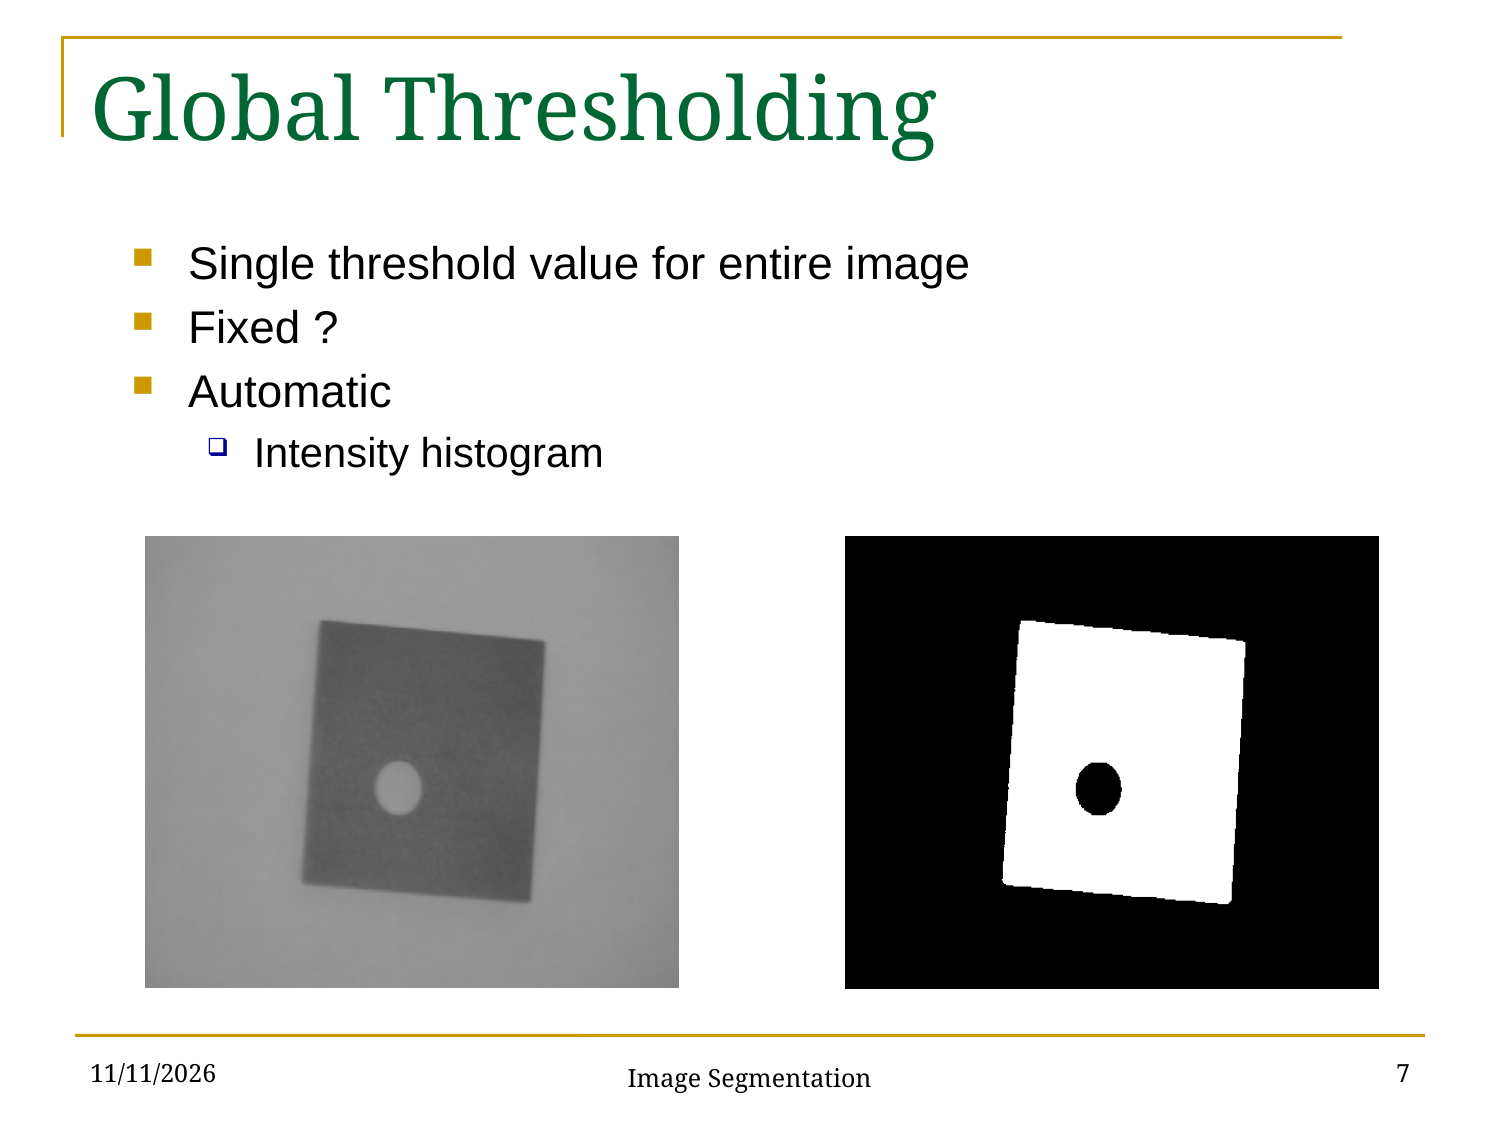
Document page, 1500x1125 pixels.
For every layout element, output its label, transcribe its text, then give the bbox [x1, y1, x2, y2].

title Global Thresholding [74, 45, 1426, 233]
picture [845, 536, 1379, 989]
text_box Single threshold value for entire image Fixed ? Automatic Intensity histogram [117, 226, 1411, 1037]
footer Image Segmentation [512, 1037, 988, 1101]
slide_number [74, 1023, 426, 1100]
picture [145, 536, 679, 988]
slide_number 7 [1074, 1023, 1426, 1100]
